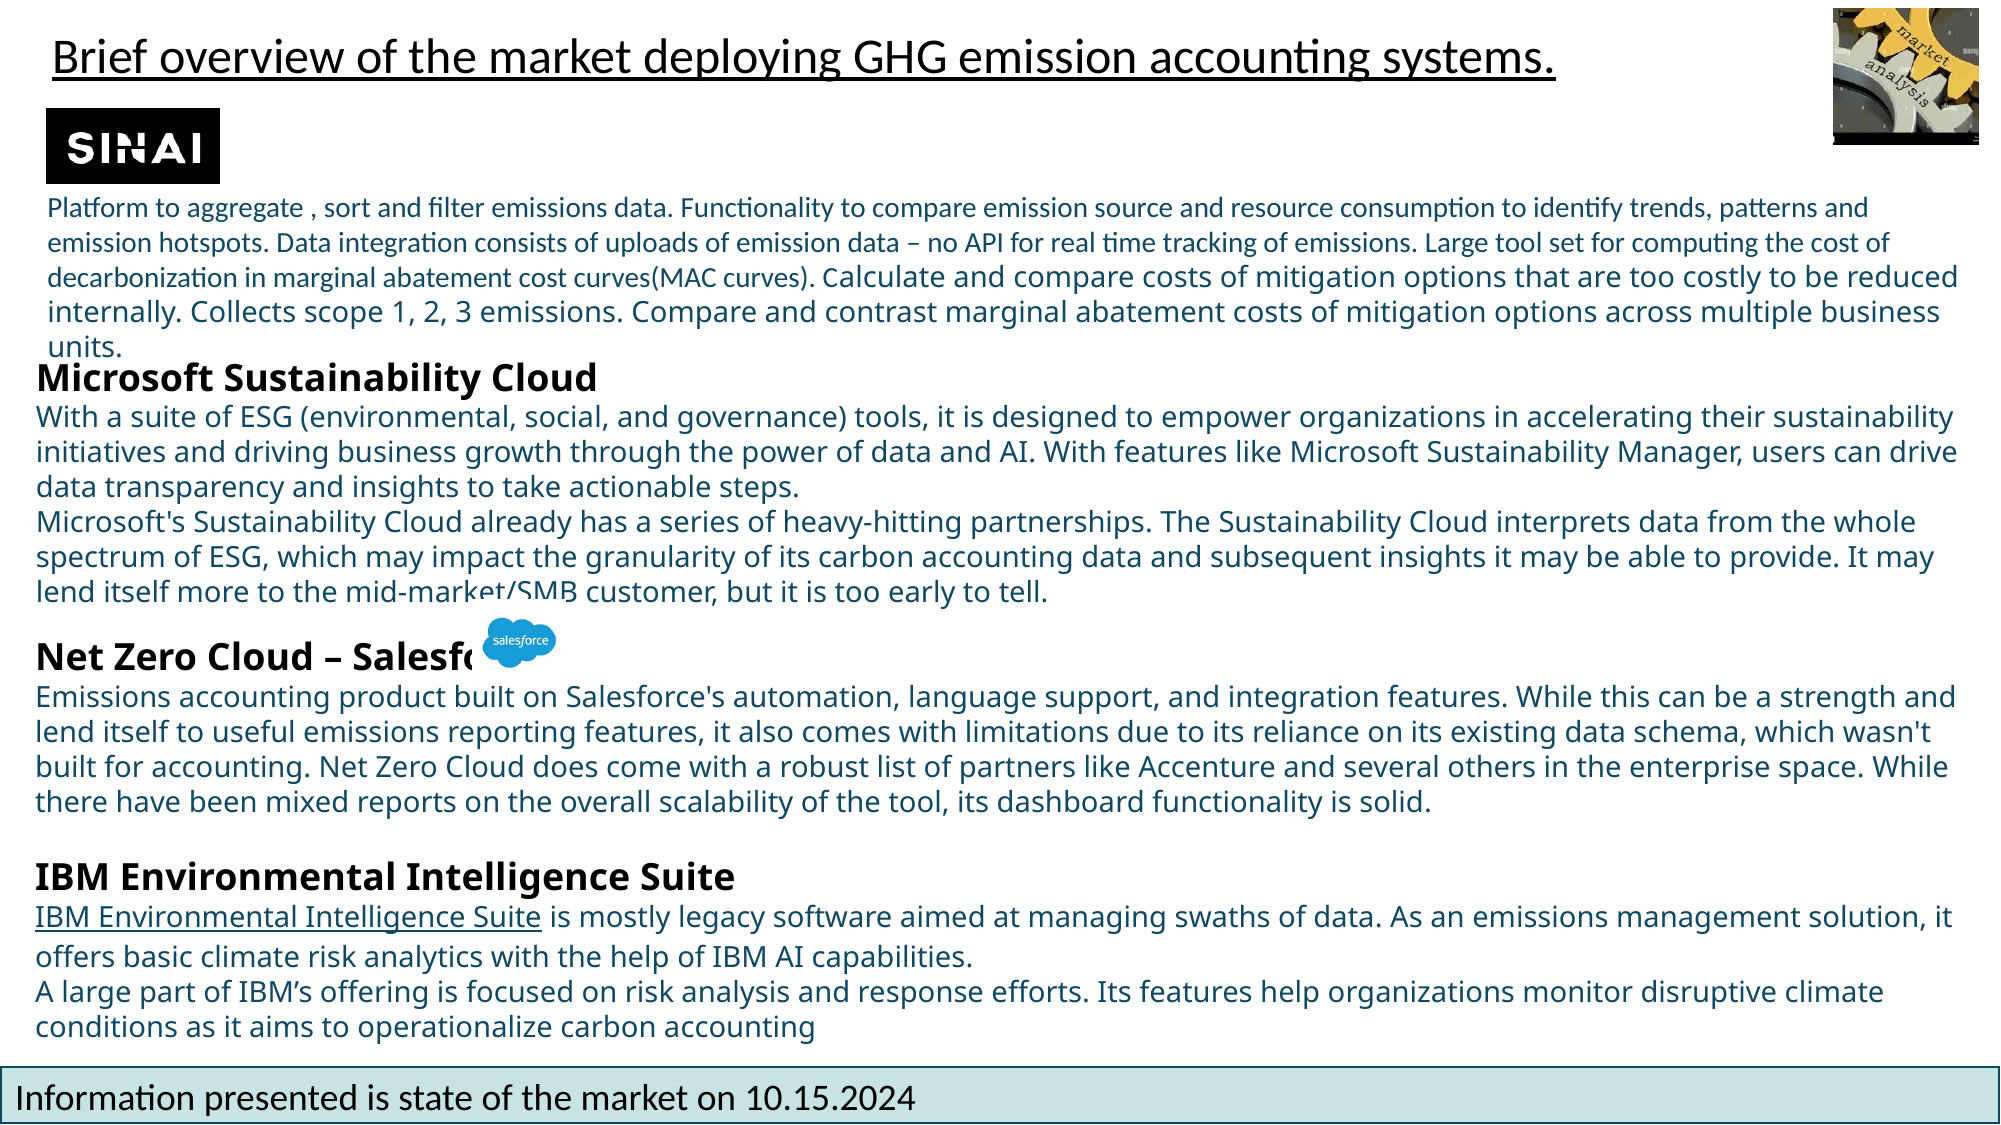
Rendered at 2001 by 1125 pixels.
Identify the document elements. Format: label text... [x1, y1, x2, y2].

picture [46, 108, 220, 184]
text_box [974, 537, 1187, 749]
text_box Platform to aggregate , sort and filter emissions data. Functionality to compare emission source and resource consumption to identify trends, patterns and emission hotspots. Data integration consists of uploads of emission data – no API for real time tracking of emissions. Large tool set for computing the cost of decarbonization in marginal abatement cost curves(MAC curves). Calculate and compare costs of mitigation options that are too costly to be reduced internally. Collects scope 1, 2, 3 emissions. Compare and contrast marginal abatement costs of mitigation options across multiple business units. [32, 76, 1979, 346]
text_box Information presented is state of the market on 10.15.2024 [0, 1066, 2000, 1124]
picture [1833, 8, 1979, 145]
text_box Net Zero Cloud – Salesforce Emissions accounting product built on Salesforce's automation, language support, and integration features. While this can be a strength and lend itself to useful emissions reporting features, it also comes with limitations due to its reliance on its existing data schema, which wasn't built for accounting. Net Zero Cloud does come with a robust list of partners like Accenture and several others in the enterprise space. While there have been mixed reports on the overall scalability of the tool, its dashboard functionality is solid. IBM Environmental Intelligence Suite IBM Environmental Intelligence Suite is mostly legacy software aimed at managing swaths of data. As an emissions management solution, it offers basic climate risk analytics with the help of IBM AI capabilities. A large part of IBM’s offering is focused on risk analysis and response efforts. Its features help organizations monitor disruptive climate conditions as it aims to operationalize carbon accounting [20, 626, 1999, 1096]
text_box Brief overview of the market deploying GHG emission accounting systems. [37, 16, 1794, 76]
picture [472, 599, 566, 686]
text_box Microsoft Sustainability Cloud With a suite of ESG (environmental, social, and governance) tools, it is designed to empower organizations in accelerating their sustainability initiatives and driving business growth through the power of data and AI. With features like Microsoft Sustainability Manager, users can drive data transparency and insights to take actionable steps. Microsoft's Sustainability Cloud already has a series of heavy-hitting partnerships. The Sustainability Cloud interprets data from the whole spectrum of ESG, which may impact the granularity of its carbon accounting data and subsequent insights it may be able to provide. It may lend itself more to the mid-market/SMB customer, but it is too early to tell. [21, 346, 1979, 616]
